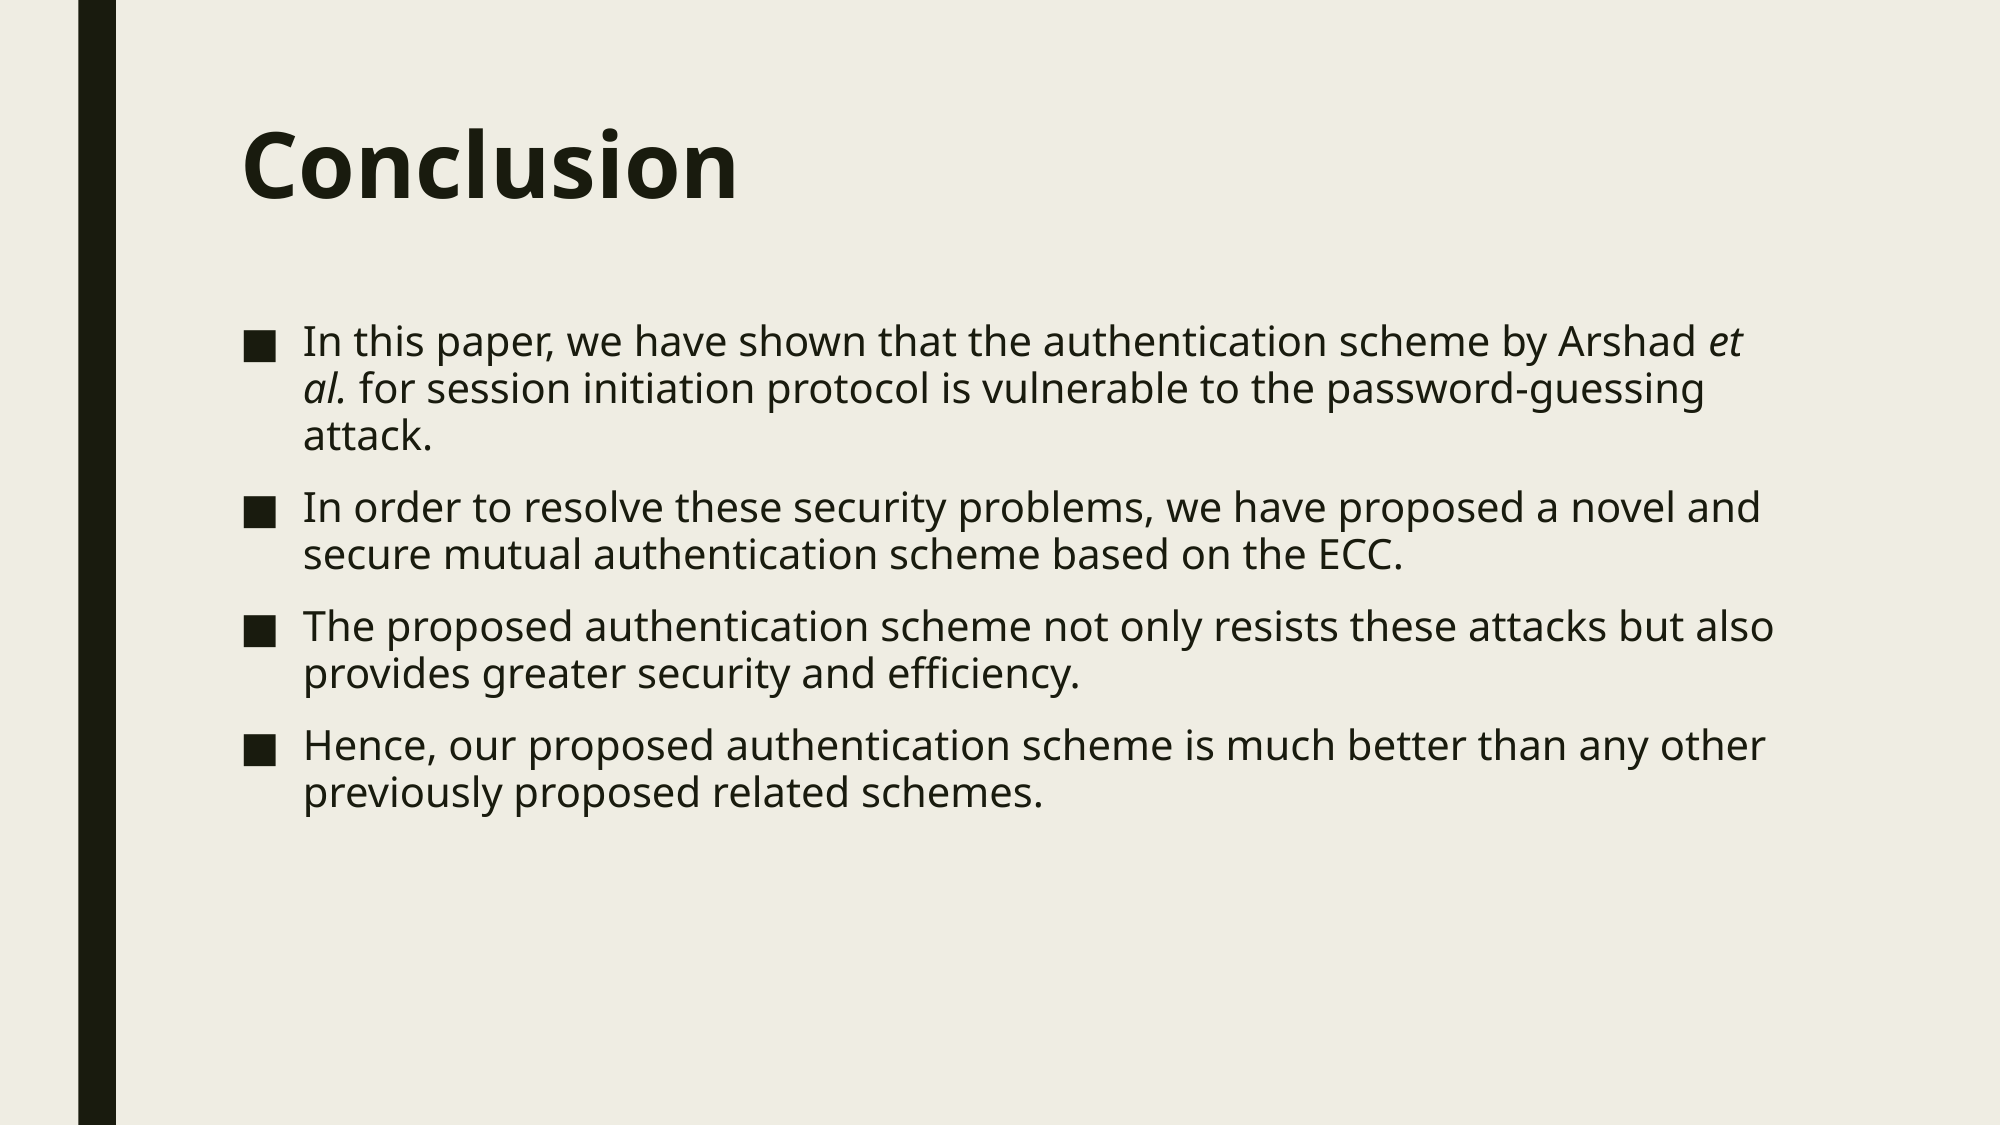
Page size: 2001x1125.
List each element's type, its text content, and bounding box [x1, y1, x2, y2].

list In this paper, we have shown that the authentication scheme by Arshad et al. for session initiation protocol is vulnerable to the password‐guessing attack. In order to resolve these security problems, we have proposed a novel and secure mutual authentication scheme based on the ECC. The proposed authentication scheme not only resists these attacks but also provides greater security and efficiency. Hence, our proposed authentication scheme is much better than any other previously proposed related schemes. [225, 311, 1800, 963]
title Conclusion [225, 112, 1800, 311]
